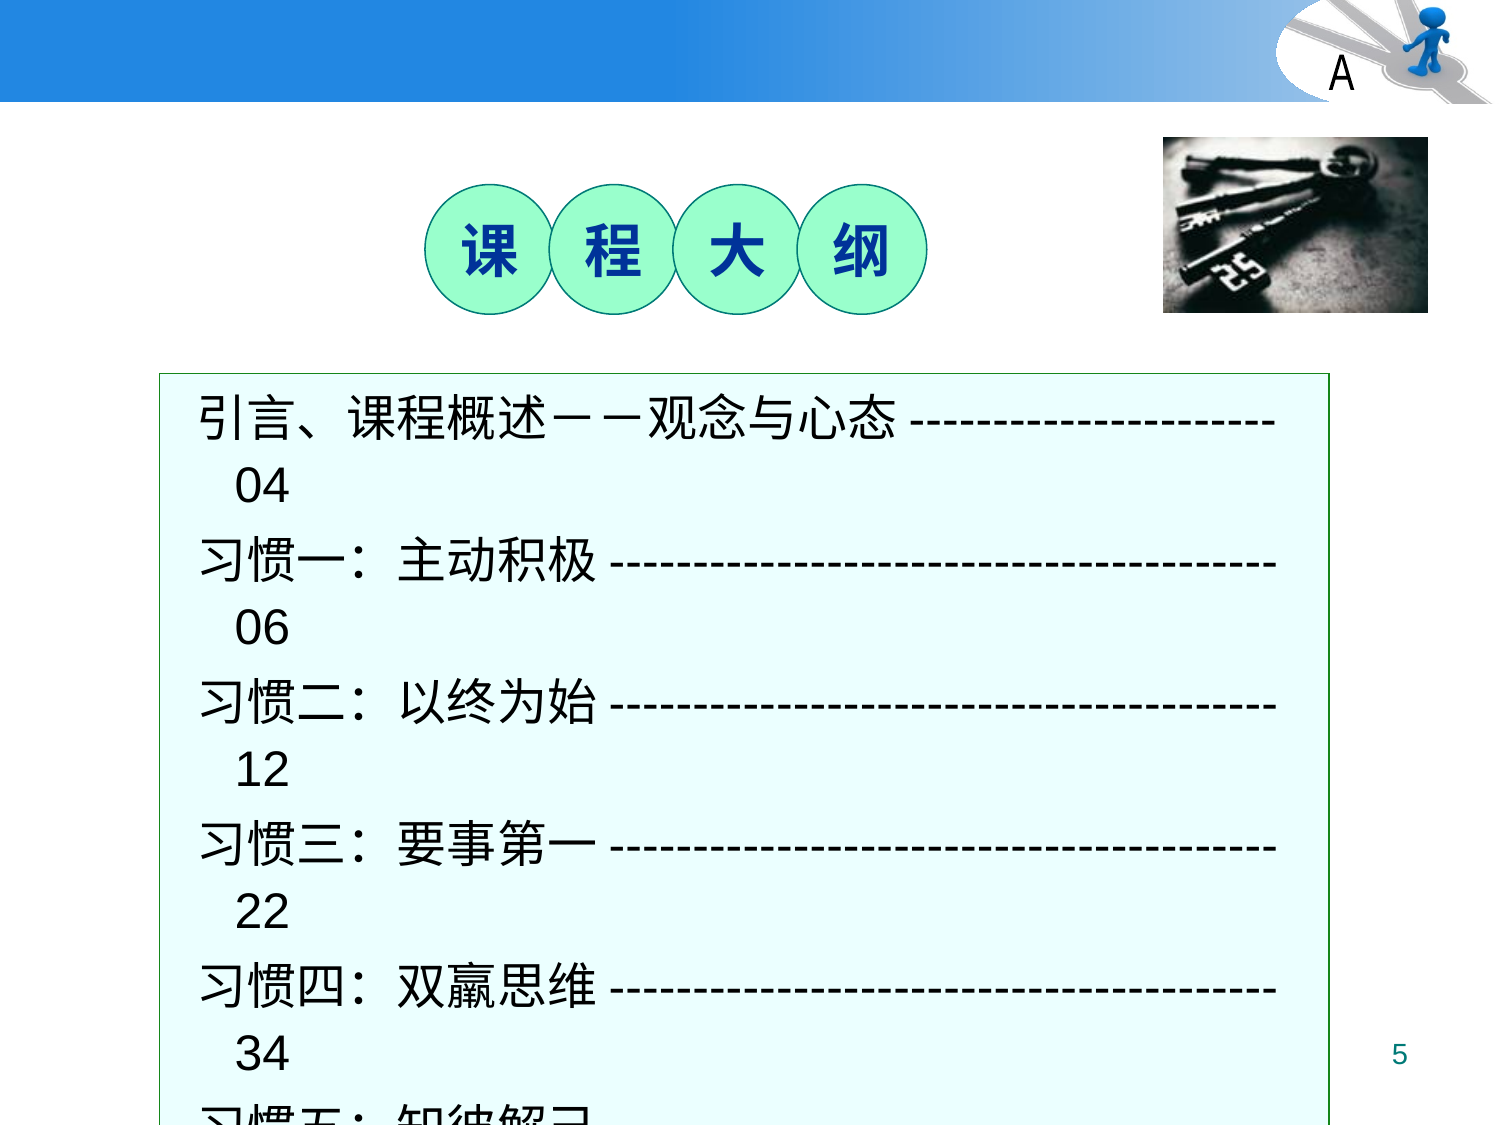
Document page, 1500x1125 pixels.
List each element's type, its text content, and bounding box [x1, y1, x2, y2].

picture [1281, 0, 1500, 104]
picture [1163, 136, 1428, 313]
text_box 课 [424, 184, 552, 315]
text_box 程 [549, 184, 676, 315]
text_box 纲 [797, 184, 927, 315]
slide_number 5 [1329, 1027, 1424, 1107]
text_box 大 [672, 184, 800, 315]
text_box 引言、课程概述－－观念与心态----------------------04 习惯一：主动积极----------------------------------------06 习惯二：以终为始----------------------------------------12 习惯三：要事第一----------------------------------------22 习惯四：双羸思维----------------------------------------34 习惯五：知彼解己----------------------------------------39 习惯六：统合综效----------------------------------------47 习惯七：不断更新----------------------------------------57 [159, 373, 1329, 1125]
